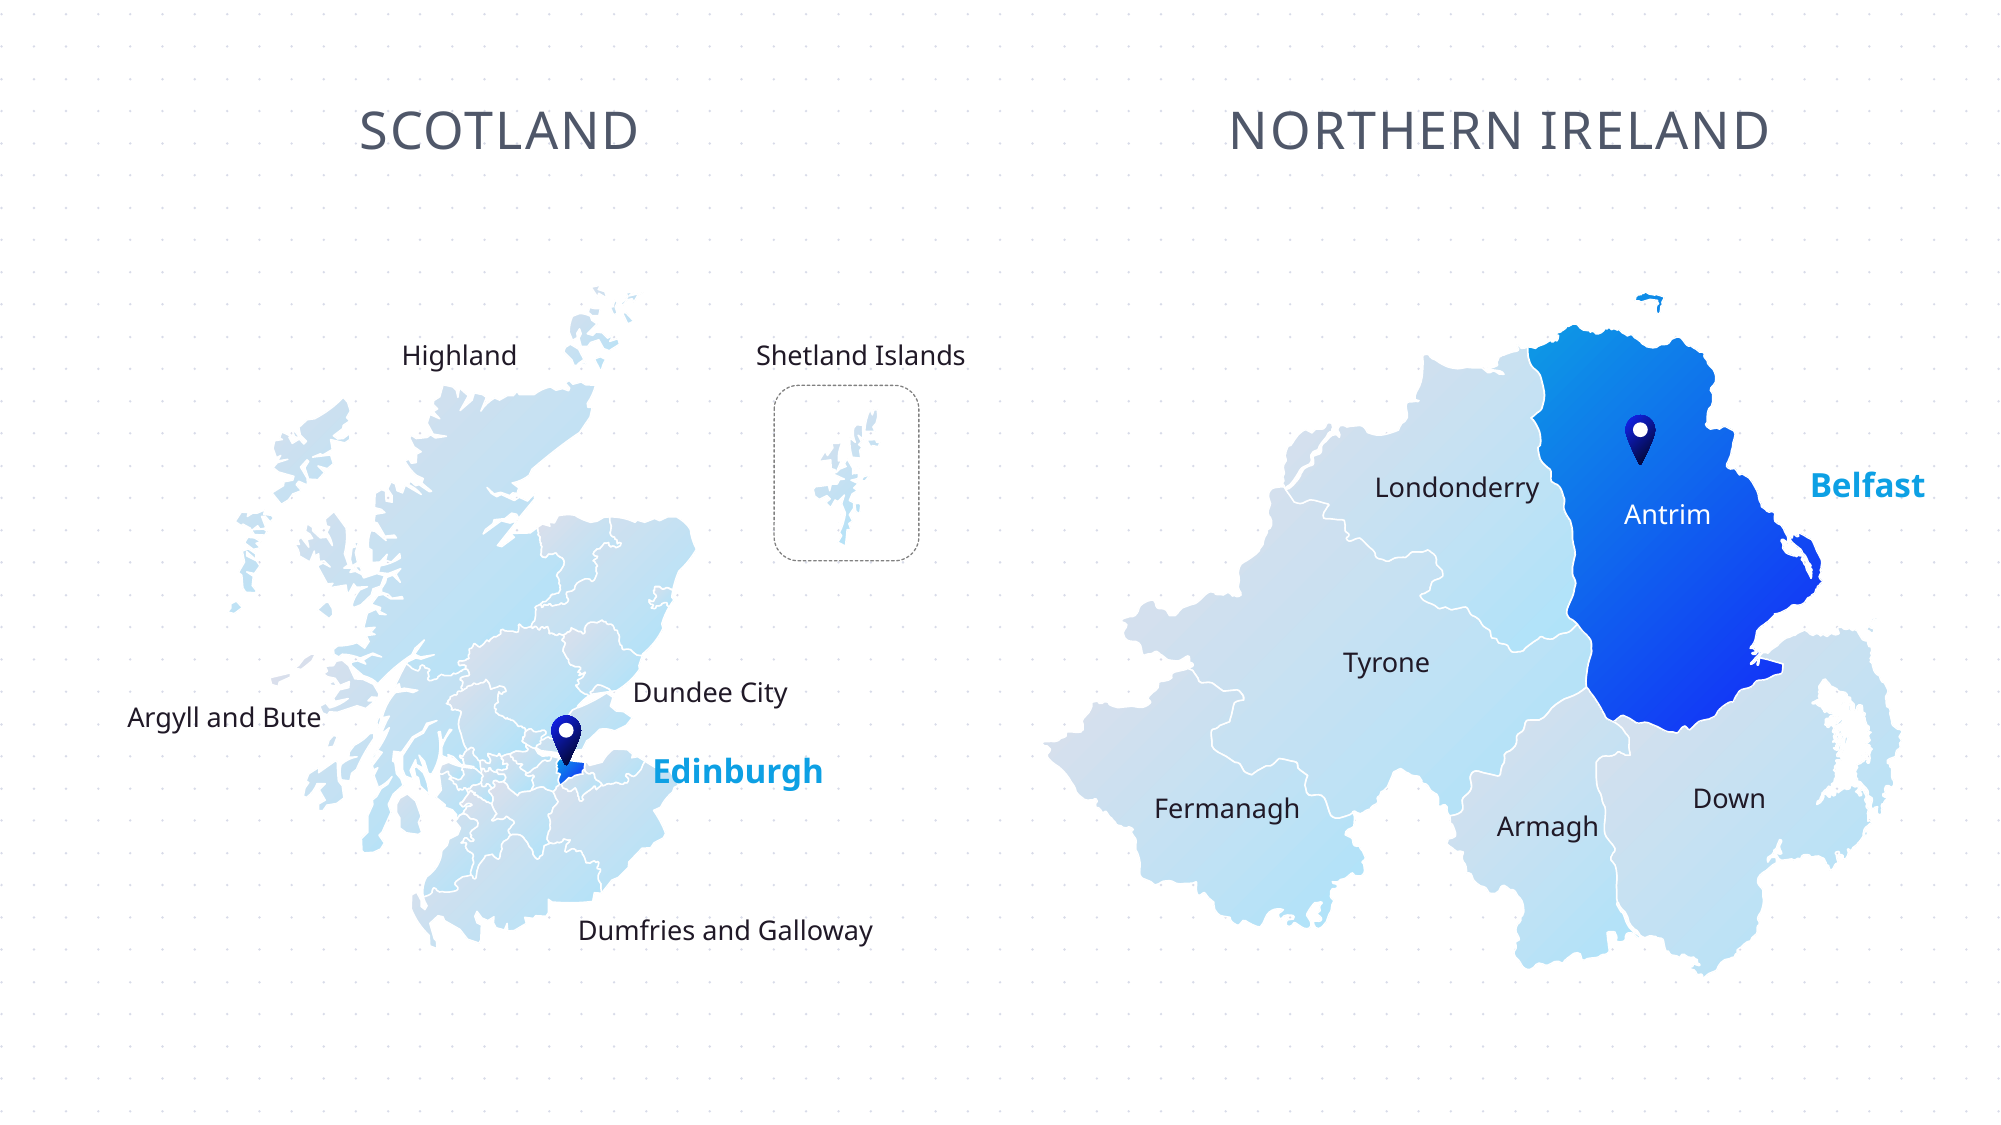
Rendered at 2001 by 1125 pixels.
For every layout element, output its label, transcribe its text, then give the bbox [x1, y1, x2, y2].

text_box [117, 338, 1931, 948]
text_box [227, 284, 881, 338]
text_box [1624, 414, 1656, 466]
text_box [1040, 948, 1903, 980]
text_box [550, 714, 582, 766]
text_box SCOTLAND [252, 89, 747, 167]
text_box NORTHERN IRELAND [1156, 89, 1844, 167]
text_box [1040, 291, 1903, 338]
